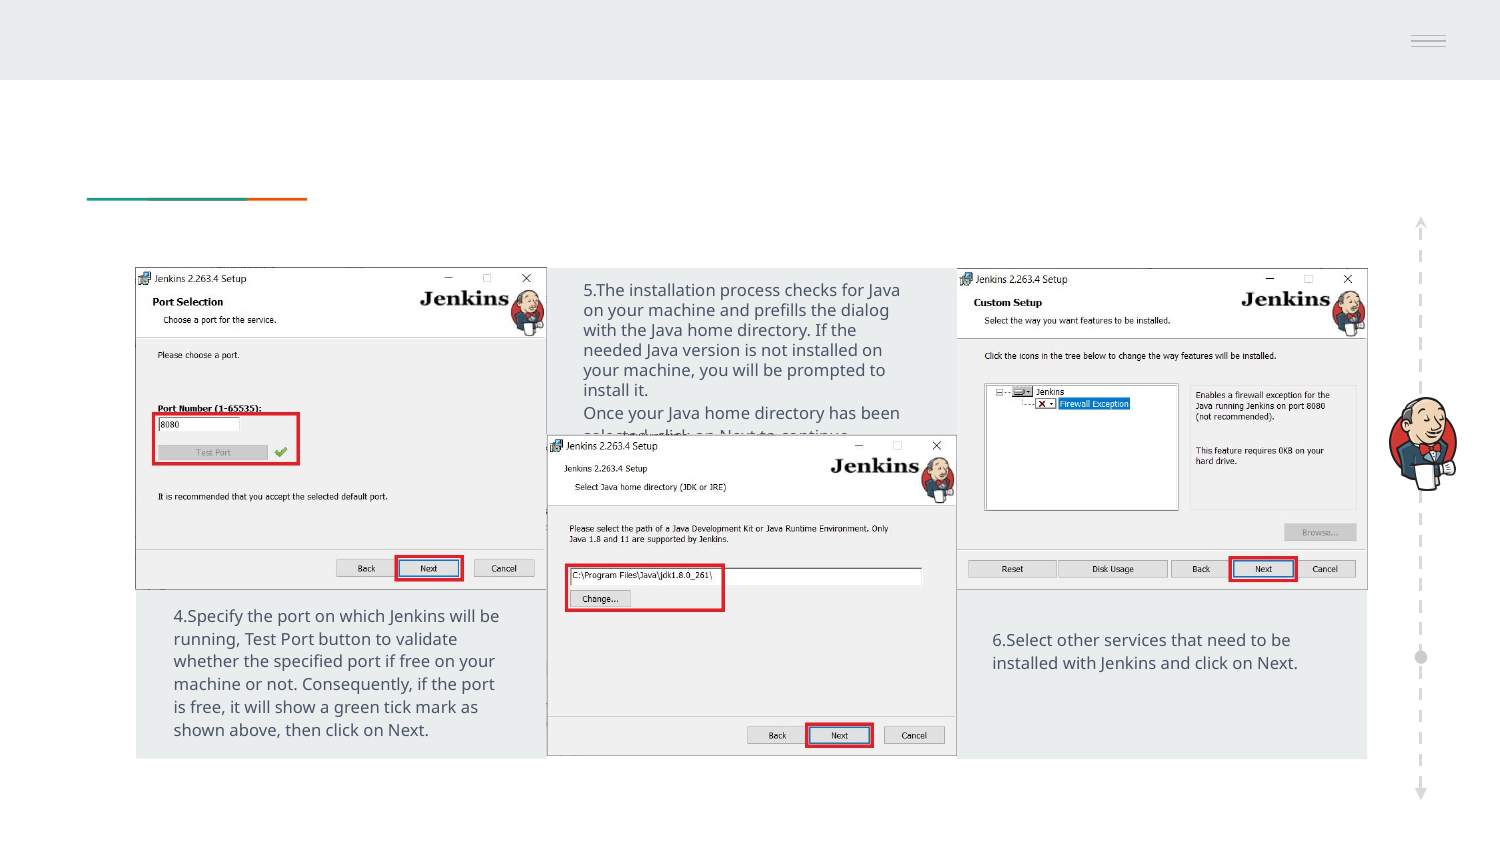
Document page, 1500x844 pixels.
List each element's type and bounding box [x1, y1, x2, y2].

text_box [547, 267, 955, 433]
picture [135, 267, 1368, 756]
text_box [960, 596, 1368, 760]
text_box [135, 598, 542, 759]
picture [1389, 397, 1458, 492]
